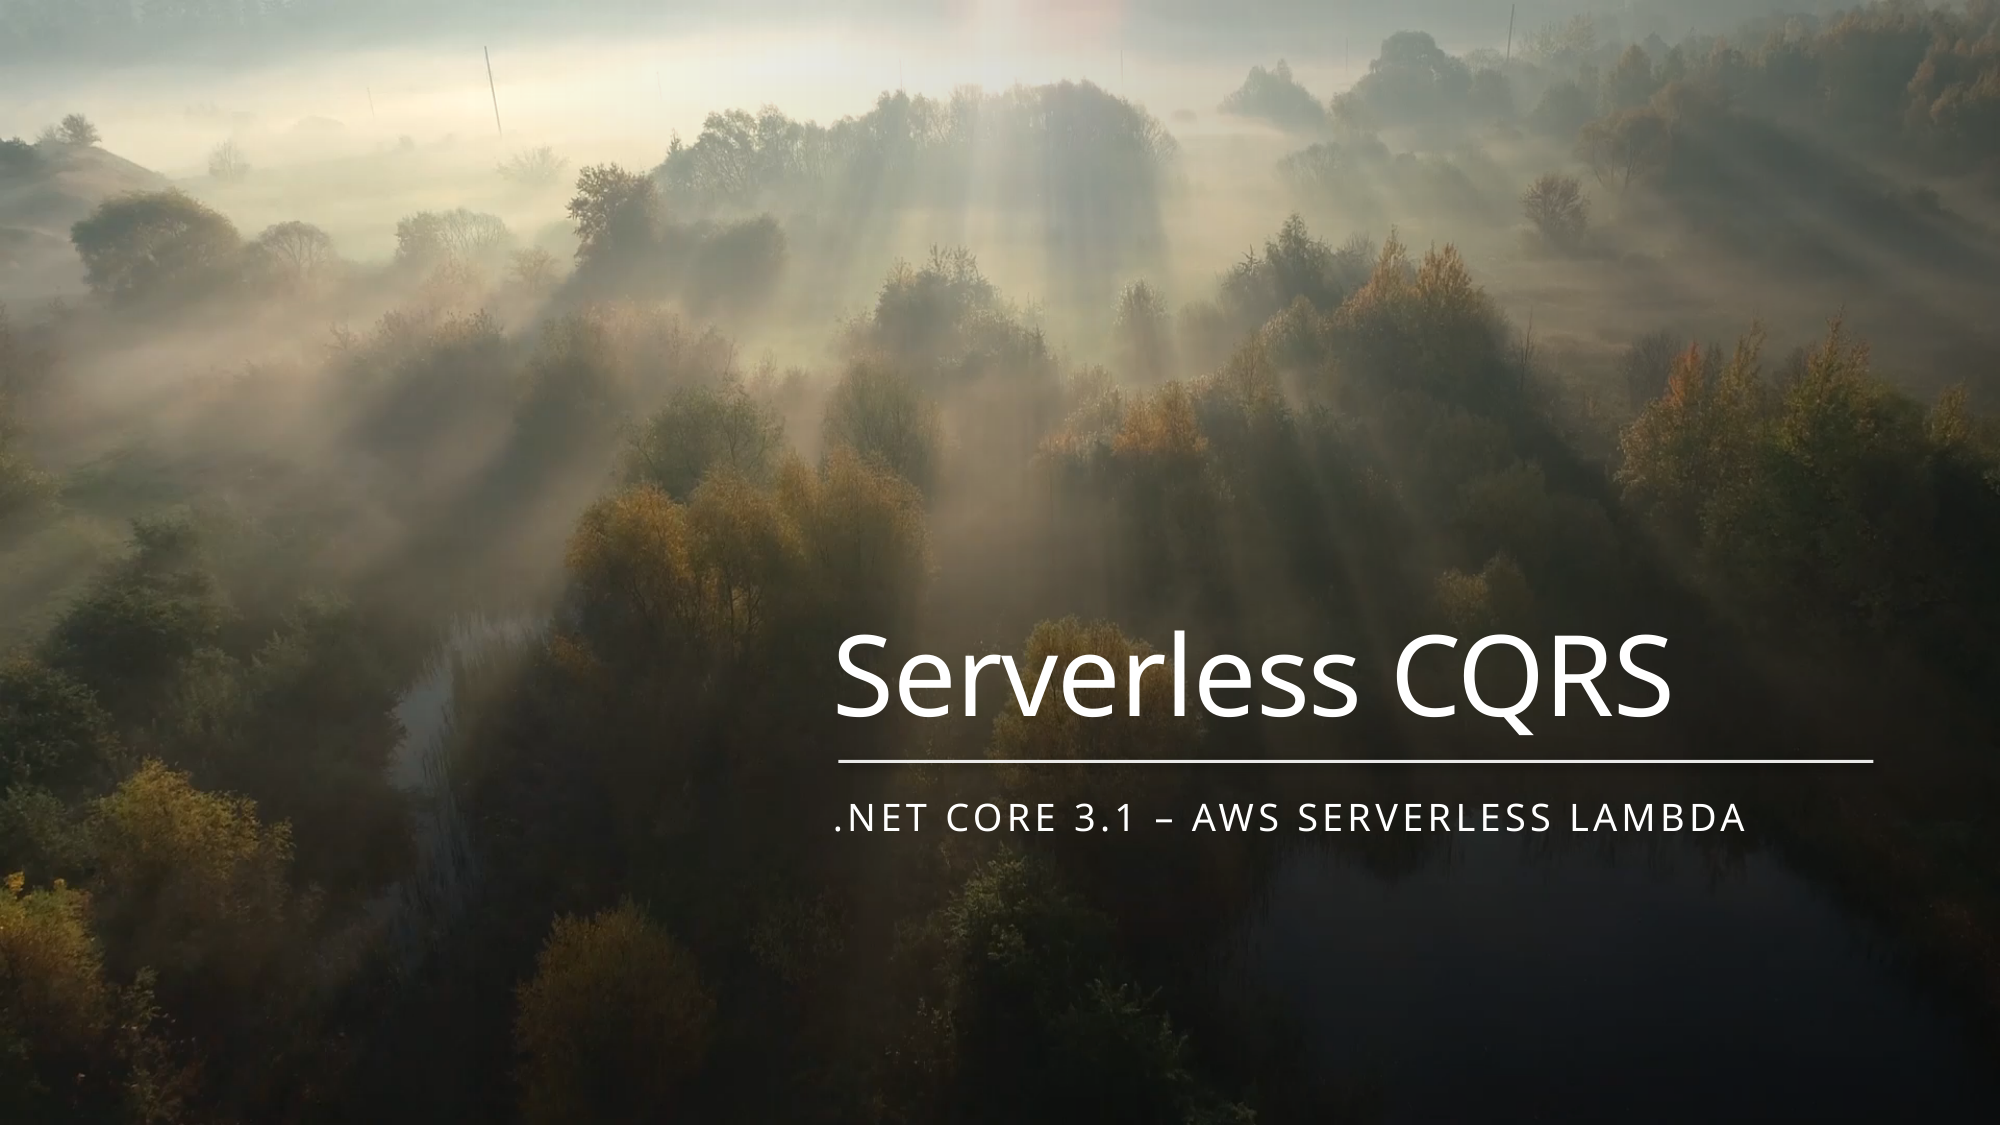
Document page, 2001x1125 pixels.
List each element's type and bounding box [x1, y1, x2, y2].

text_box [0, 0, 2000, 1125]
